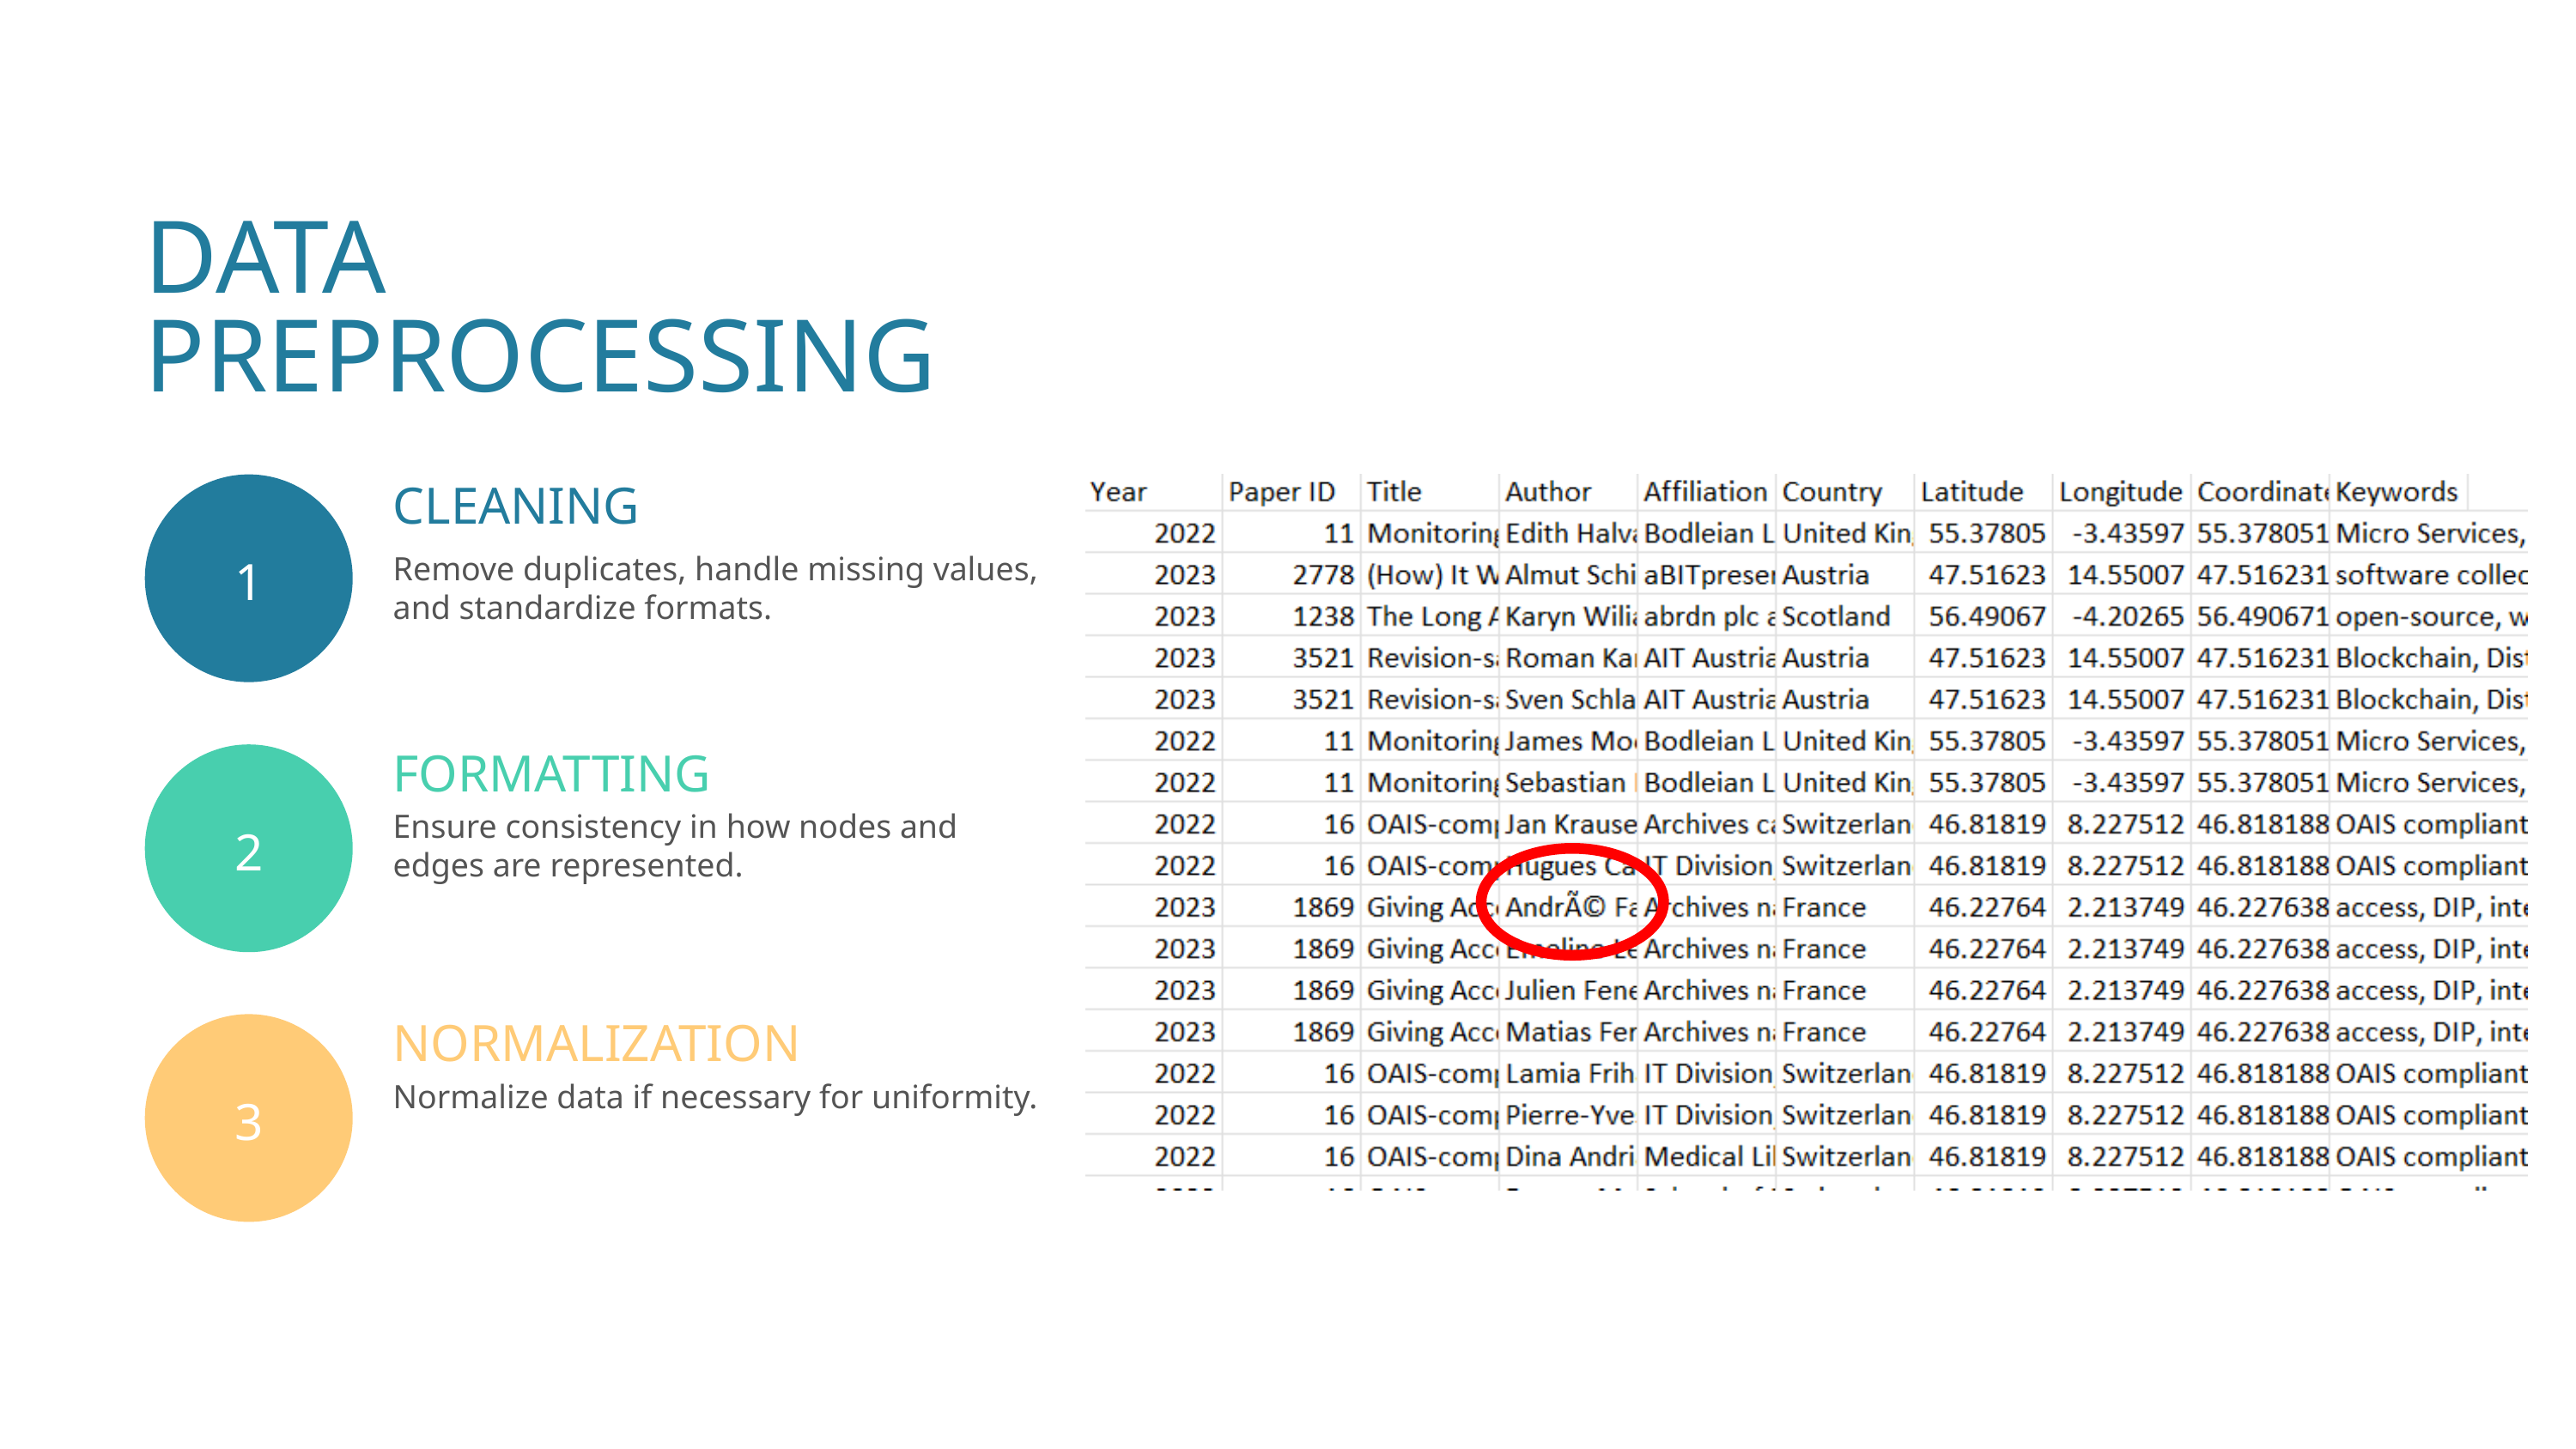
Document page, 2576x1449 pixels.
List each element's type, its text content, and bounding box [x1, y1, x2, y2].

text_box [144, 1014, 353, 1222]
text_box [144, 743, 353, 953]
text_box DATA PREPROCESSING [144, 214, 987, 413]
picture [1084, 474, 2528, 1191]
text_box Remove duplicates, handle missing values, and standardize formats. [392, 549, 1046, 627]
text_box Normalize data if necessary for uniformity. [392, 1076, 1046, 1115]
text_box CLEANING [392, 488, 1046, 535]
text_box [144, 474, 353, 682]
text_box FORMATTING [392, 731, 859, 803]
text_box NORMALIZATION [392, 1001, 1020, 1072]
text_box Ensure consistency in how nodes and edges are represented. [392, 806, 1046, 884]
